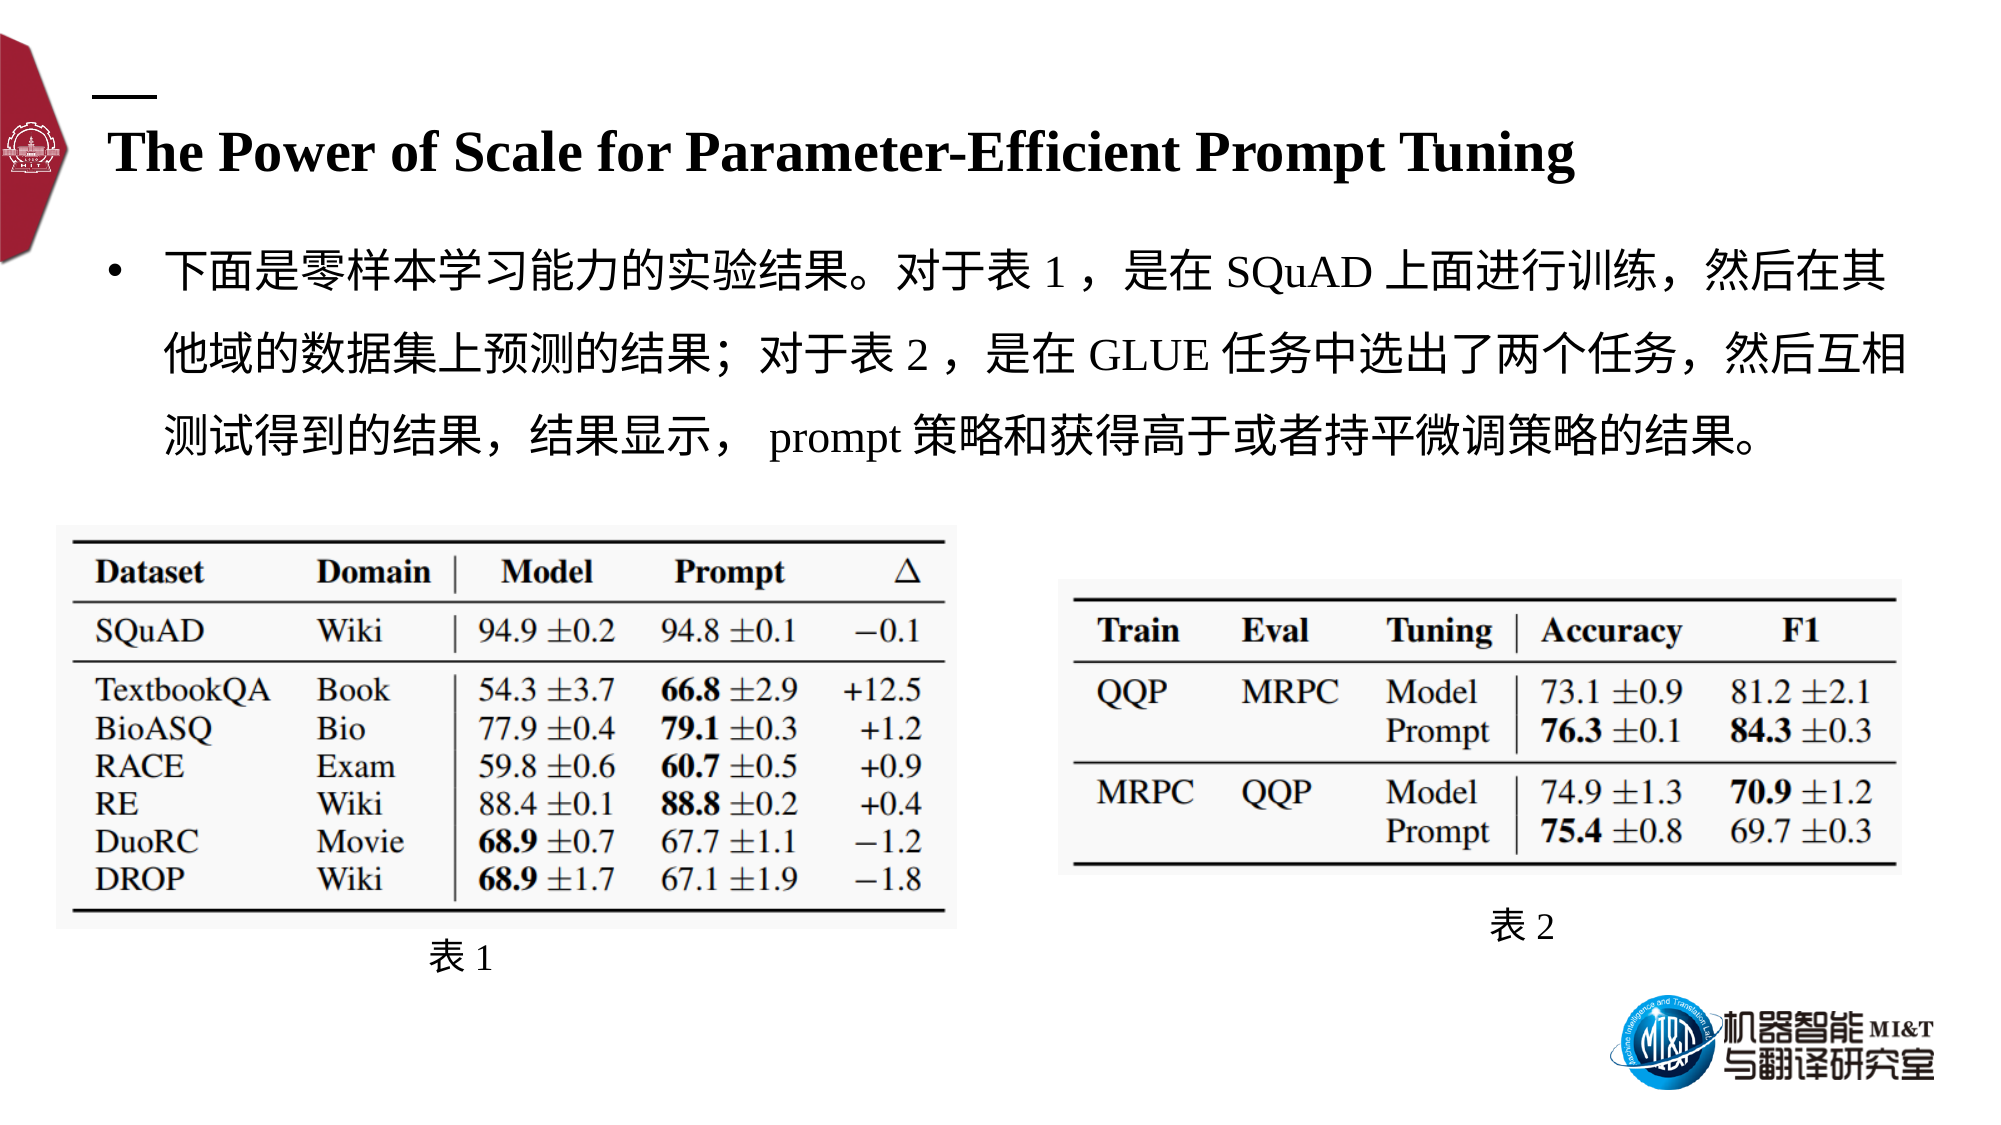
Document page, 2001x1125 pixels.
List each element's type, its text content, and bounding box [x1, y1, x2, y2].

picture [1724, 1011, 1934, 1080]
picture [0, 22, 74, 282]
text_box 表1 [413, 937, 525, 985]
picture [1610, 995, 1723, 1090]
text_box 表2 [1475, 894, 1587, 955]
picture [56, 525, 957, 929]
picture [1058, 579, 1902, 875]
text_box The Power of Scale for Parameter-Efficient Prompt Tuning [92, 106, 1848, 191]
text_box 下面是零样本学习能力的实验结果。对于表1，是在SQuAD上面进行训练，然后在其他域的数据集上预测的结果；对于表2，是在GLUE任务中选出了两个任务，然后互相测试得到的结果，结果显示，prompt策略和获得高于或者持平微调策略的结果。 [92, 207, 1940, 470]
picture [1631, 1017, 1640, 1026]
